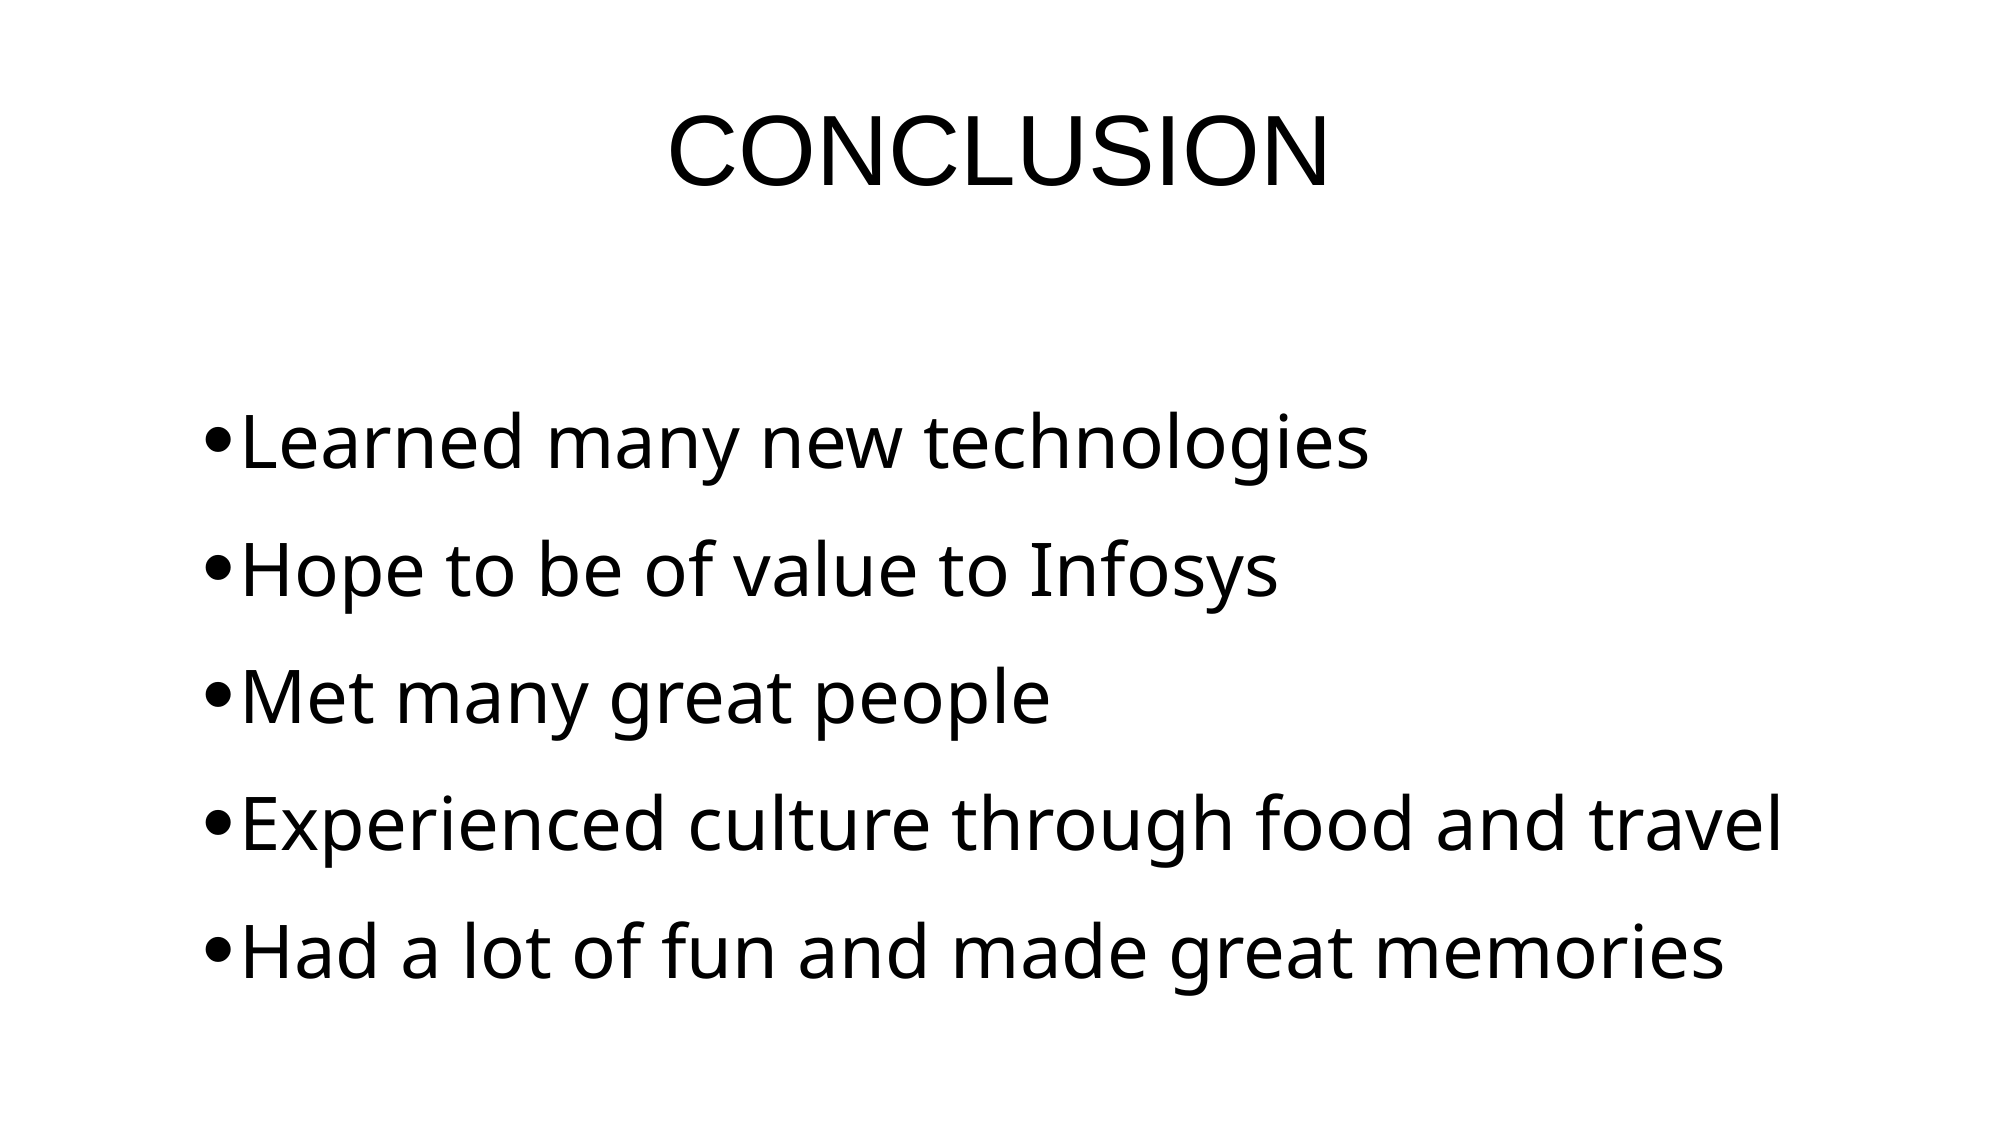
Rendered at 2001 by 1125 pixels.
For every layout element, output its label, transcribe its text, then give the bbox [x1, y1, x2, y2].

title conclusion [187, 31, 1813, 274]
list Learned many new technologies Hope to be of value to Infosys Met many great people Experienced culture through food and travel Had a lot of fun and made great memories [187, 369, 1813, 1014]
